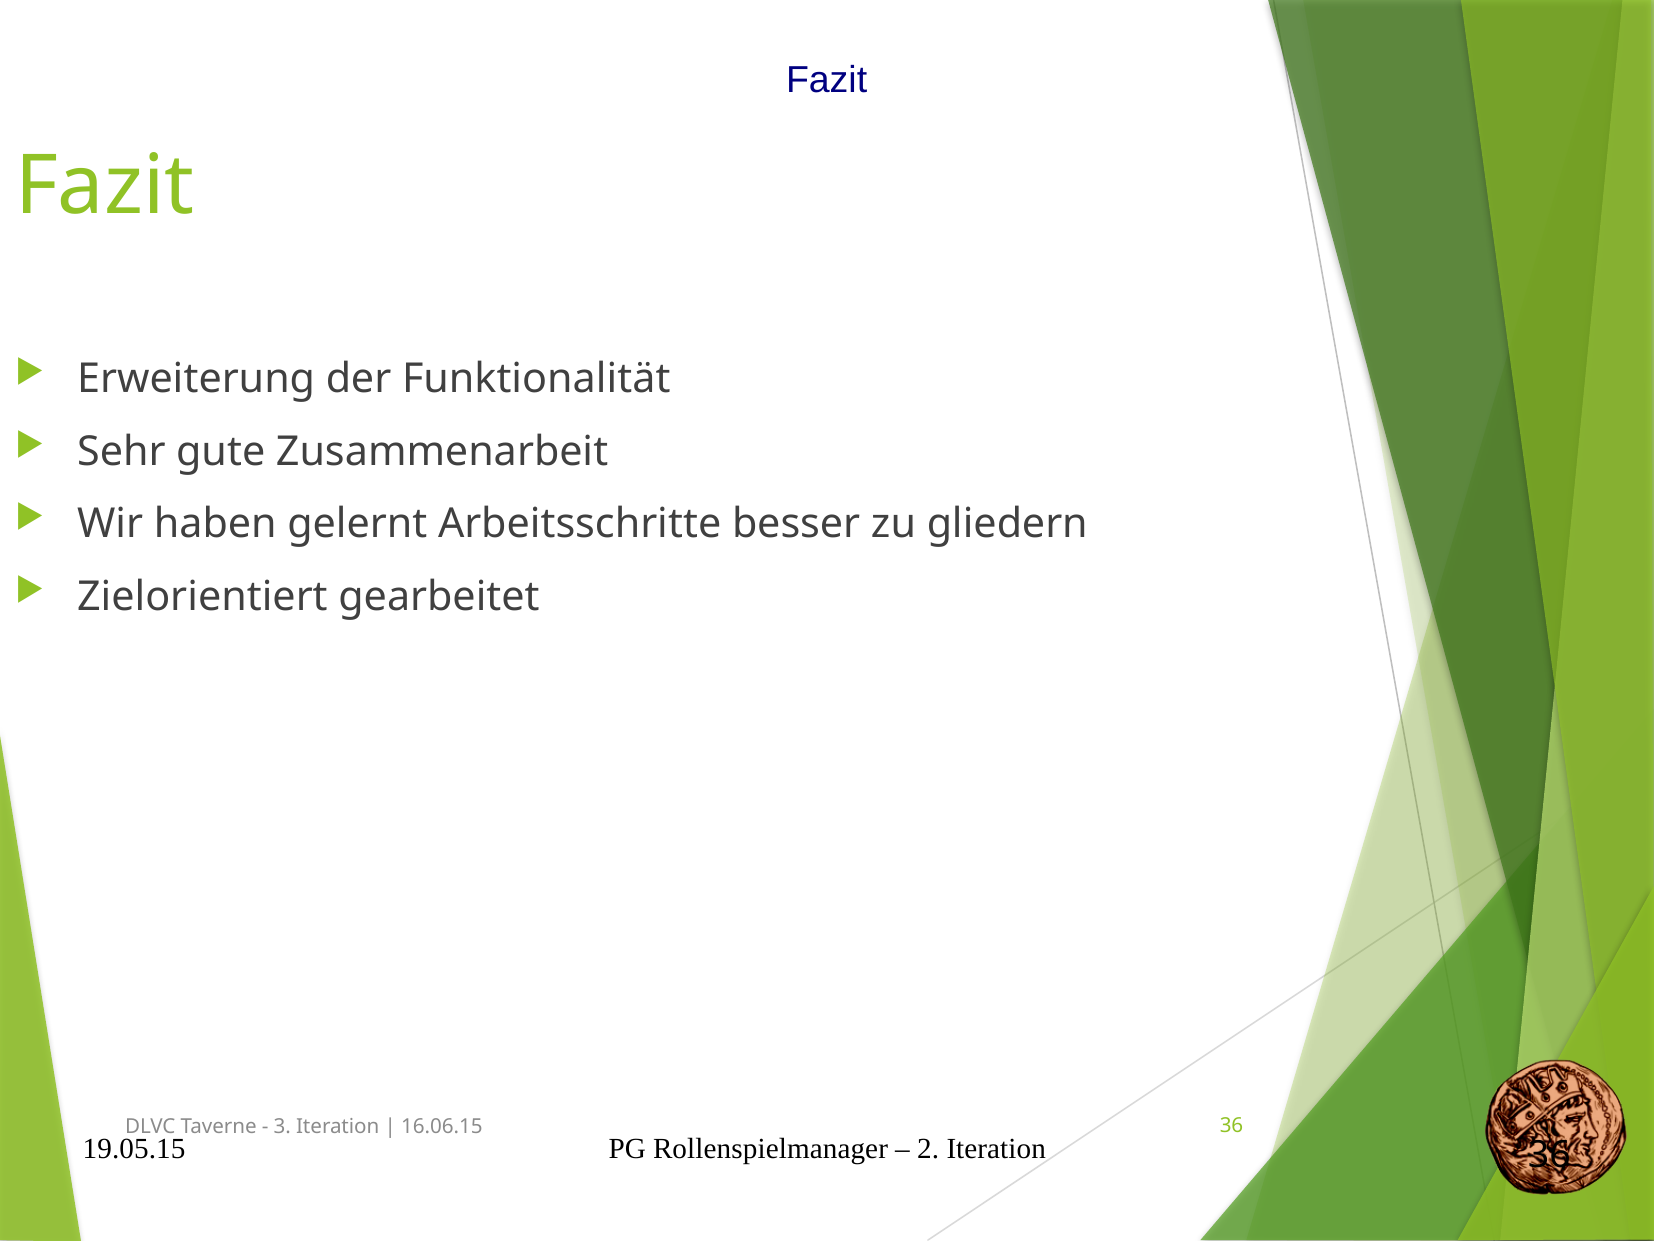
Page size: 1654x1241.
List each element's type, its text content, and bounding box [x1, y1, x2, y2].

title Fazit [0, 123, 1489, 346]
text_box PG Rollenspielmanager – 2. Iteration [565, 1129, 1090, 1216]
footer DLVC Taverne - 3. Iteration | 16.06.15 [110, 1092, 947, 1159]
slide_number 36 [1165, 1092, 1259, 1159]
text_box Fazit [771, 47, 883, 107]
list Erweiterung der Funktionalität Sehr gute Zusammenarbeit Wir haben gelernt Arbeitsschritte besser zu gliedern Zielorientiert gearbeitet [0, 343, 1455, 1063]
text_box 36 [1185, 1129, 1571, 1216]
picture [1483, 1054, 1631, 1197]
text_box 19.05.15 [82, 1129, 468, 1216]
